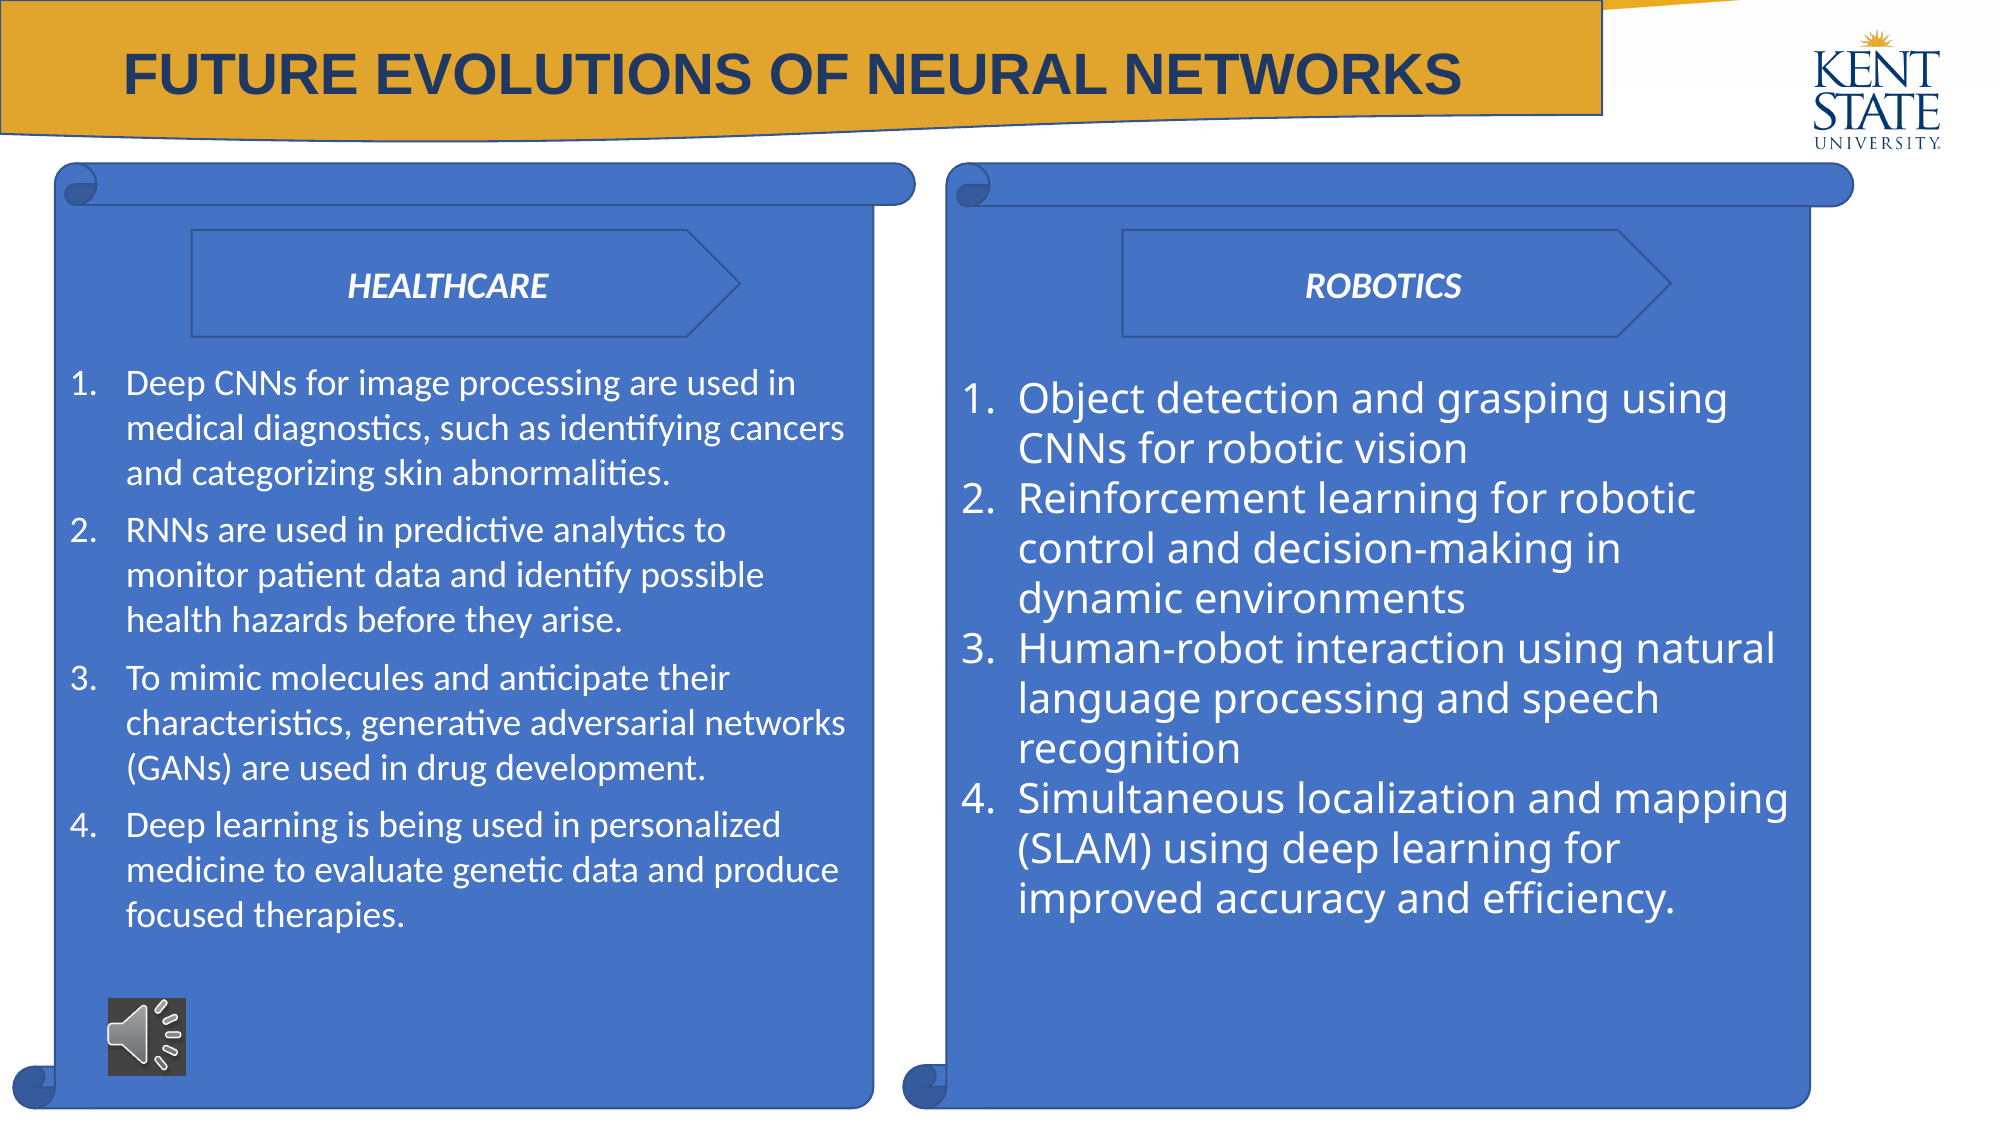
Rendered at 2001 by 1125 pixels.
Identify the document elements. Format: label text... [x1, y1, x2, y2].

picture [106, 997, 187, 1078]
text_box ROBOTICS [1121, 228, 1673, 338]
text_box HEALTHCARE [190, 228, 742, 338]
picture [1604, 0, 2000, 93]
text_box Deep CNNs for image processing are used in medical diagnostics, such as identifying cancers and categorizing skin abnormalities. RNNs are used in predictive analytics to monitor patient data and identify possible health hazards before they arise. To mimic molecules and anticipate their characteristics, generative adversarial networks (GANs) are used in drug development. Deep learning is being used in personalized medicine to evaluate genetic data and produce focused therapies. [12, 162, 916, 1110]
text_box Object detection and grasping using CNNs for robotic vision Reinforcement learning for robotic control and decision-making in dynamic environments Human-robot interaction using natural language processing and speech recognition Simultaneous localization and mapping (SLAM) using deep learning for improved accuracy and efficiency. [902, 162, 1855, 1110]
text_box FUTURE EVOLUTIONS OF NEURAL NETWORKS [0, 0, 1604, 143]
